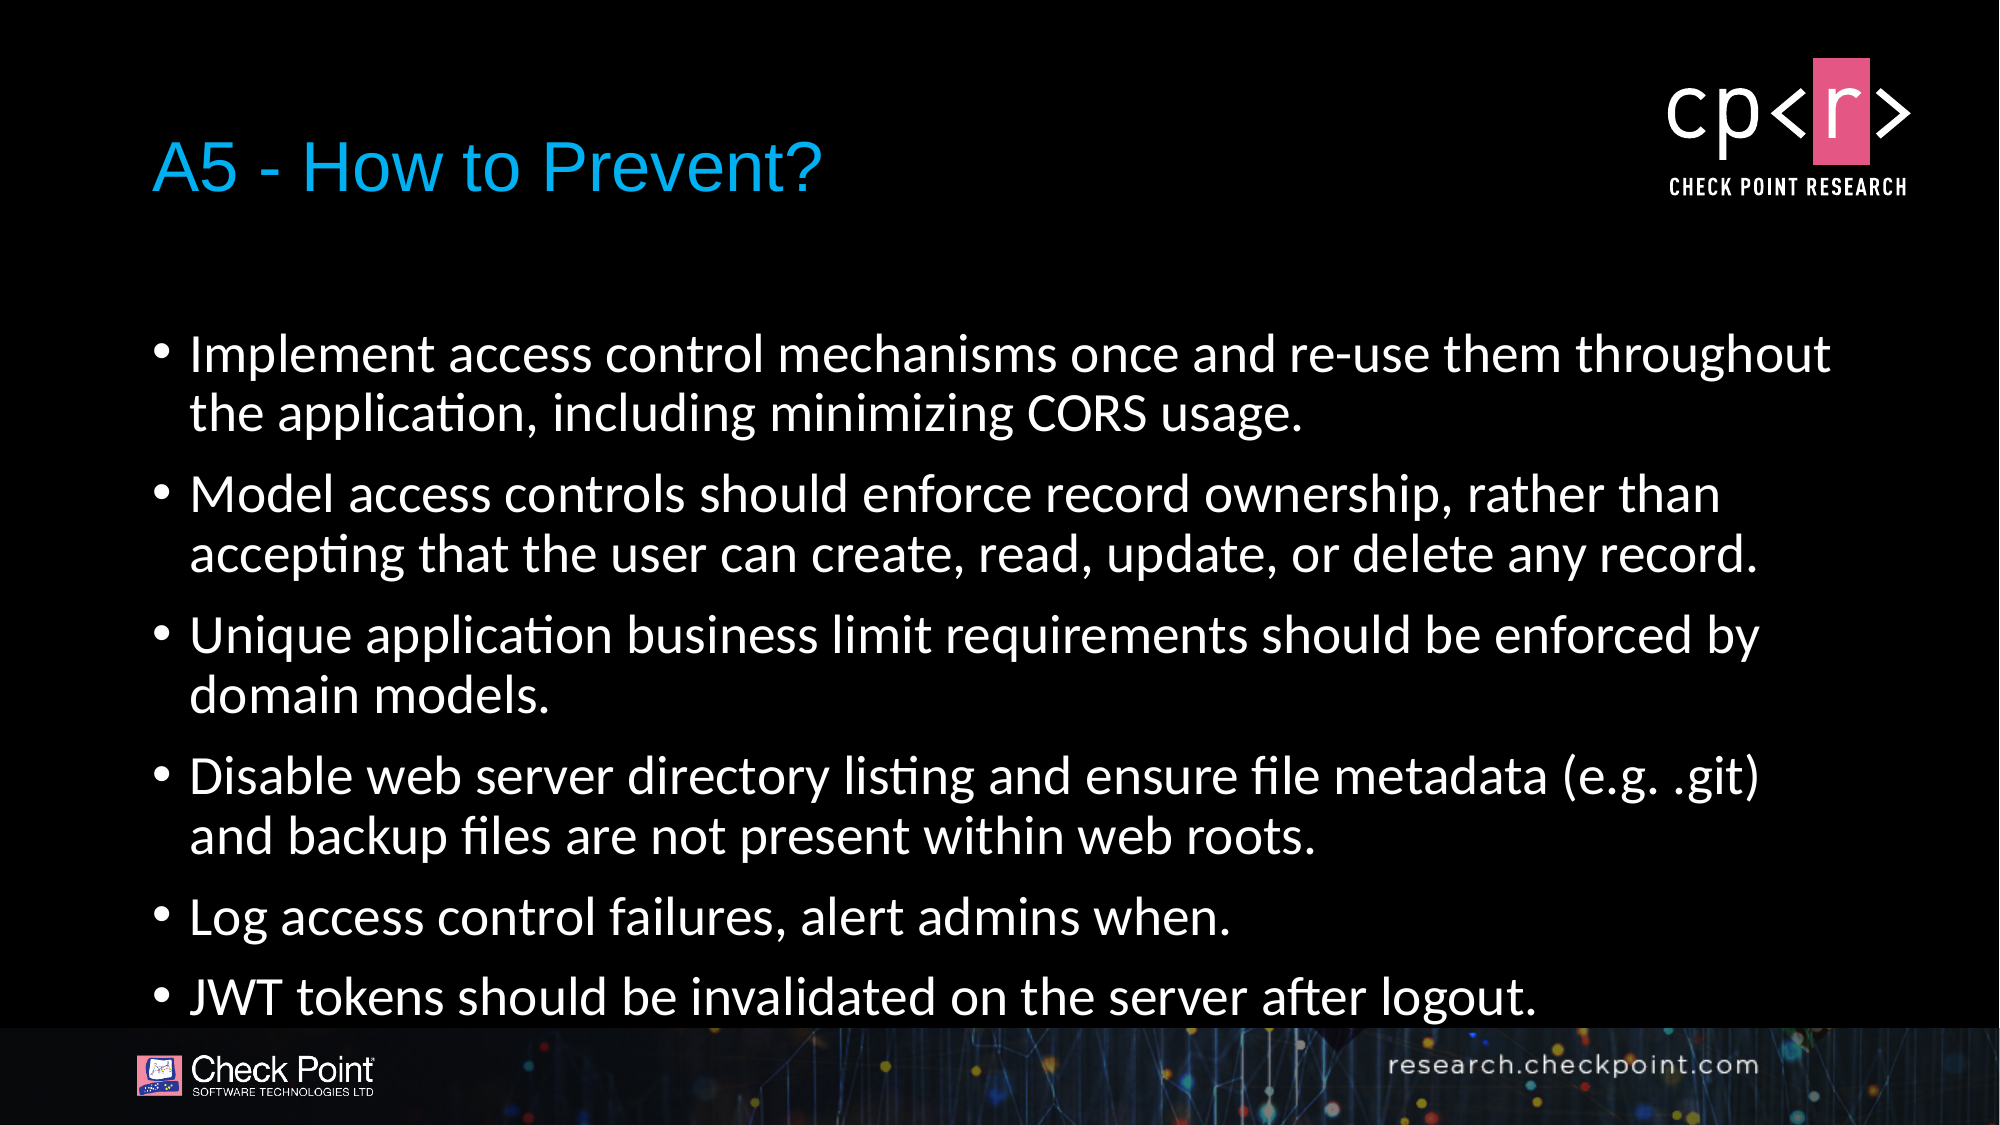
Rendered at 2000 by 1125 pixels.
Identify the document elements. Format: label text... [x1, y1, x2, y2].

list Implement access control mechanisms once and re-use them throughout the application, including minimizing CORS usage. Model access controls should enforce record ownership, rather than accepting that the user can create, read, update, or delete any record. Unique application business limit requirements should be enforced by domain models. Disable web server directory listing and ensure file metadata (e.g. .git) and backup files are not present within web roots. Log access control failures, alert admins when. JWT tokens should be invalidated on the server after logout. [137, 316, 1862, 992]
picture [0, 1028, 2000, 1125]
title A5 - How to Prevent? [137, 59, 1862, 278]
